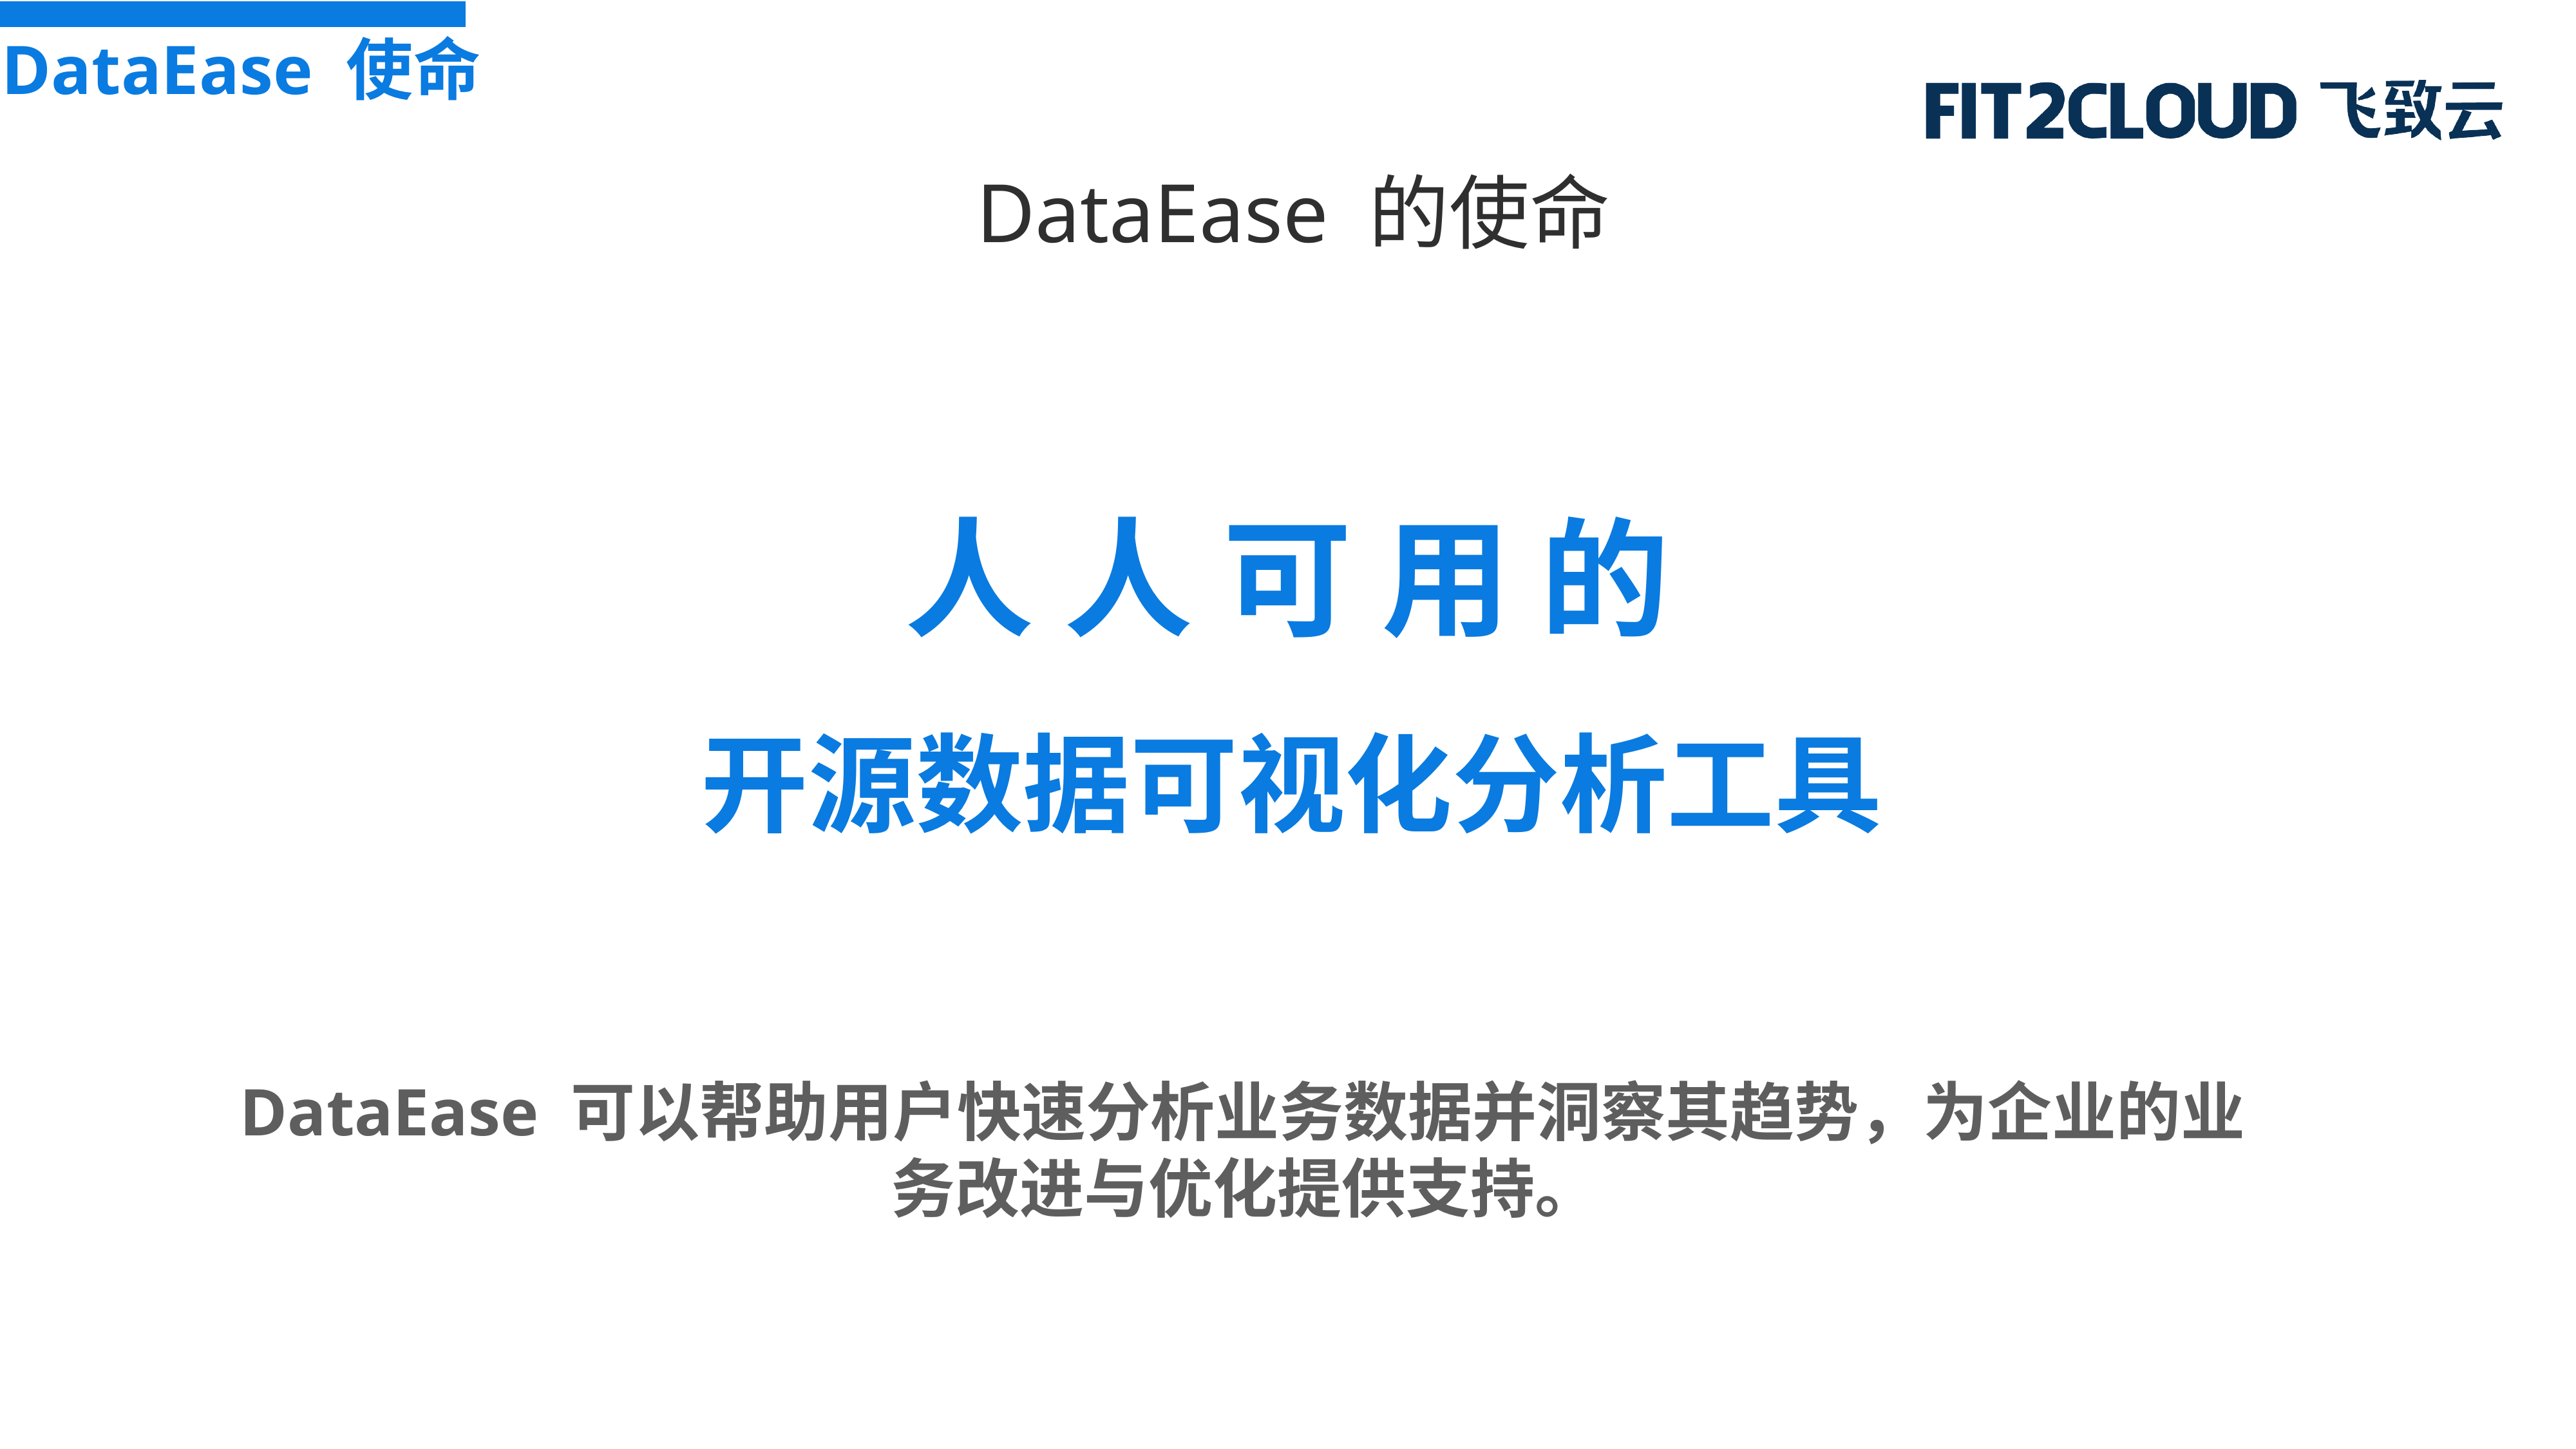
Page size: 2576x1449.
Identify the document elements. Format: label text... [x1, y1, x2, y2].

text_box [0, 1, 466, 27]
text_box DataEase 使命 [1, 26, 782, 128]
text_box 人人可用的 开源数据可视化分析工具 [343, 415, 2233, 851]
picture [1926, 80, 2503, 140]
text_box DataEase 可以帮助用户快速分析业务数据并洞察其趋势，为企业的业务改进与优化提供支持。 [218, 1065, 2358, 1231]
text_box DataEase 的使命 [721, 152, 1866, 269]
